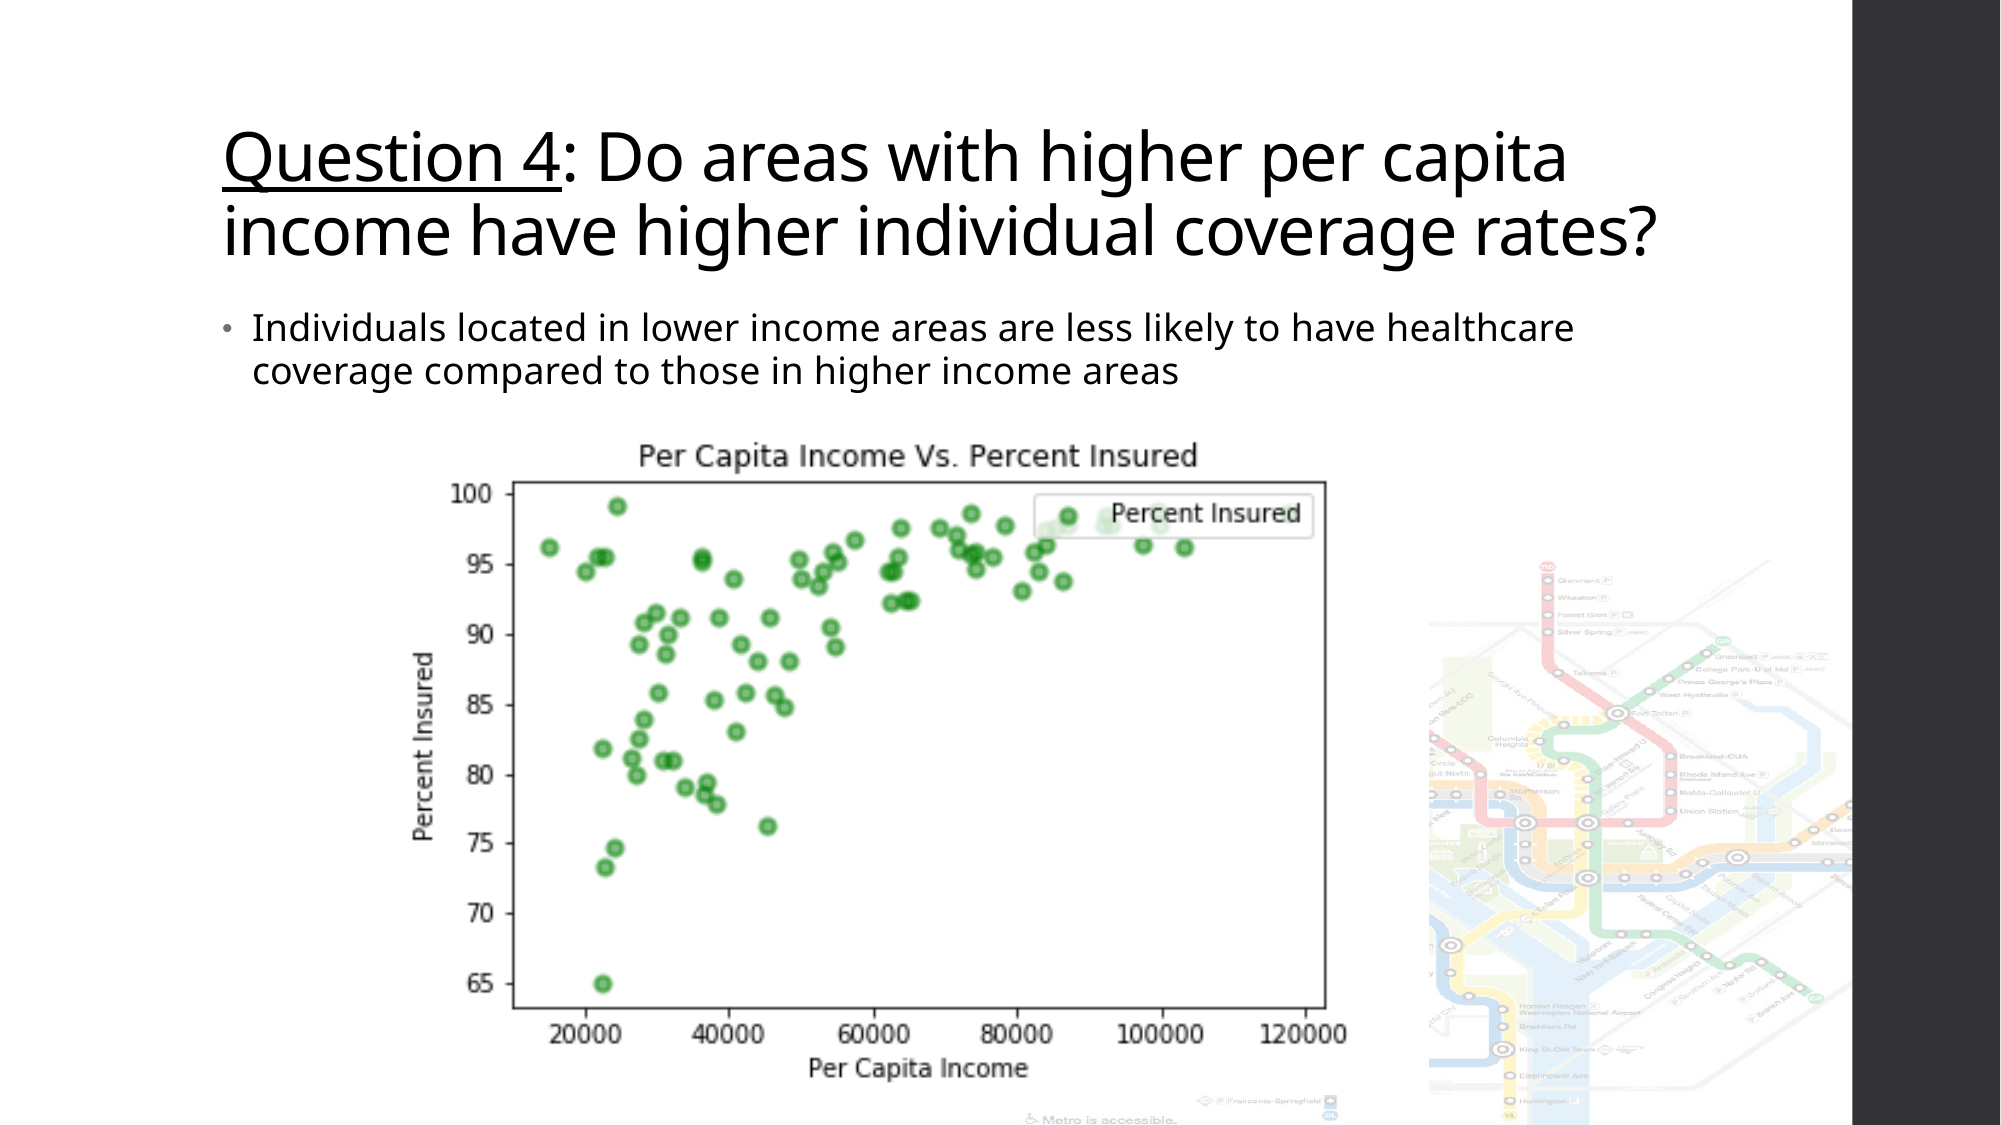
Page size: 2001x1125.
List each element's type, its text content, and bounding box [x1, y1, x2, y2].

picture [382, 396, 1430, 1095]
list Individuals located in lower income areas are less likely to have healthcare coverage compared to those in higher income areas [206, 299, 1617, 1014]
title Question 4: Do areas with higher per capita income have higher individual coverage rates? [206, 60, 1797, 278]
